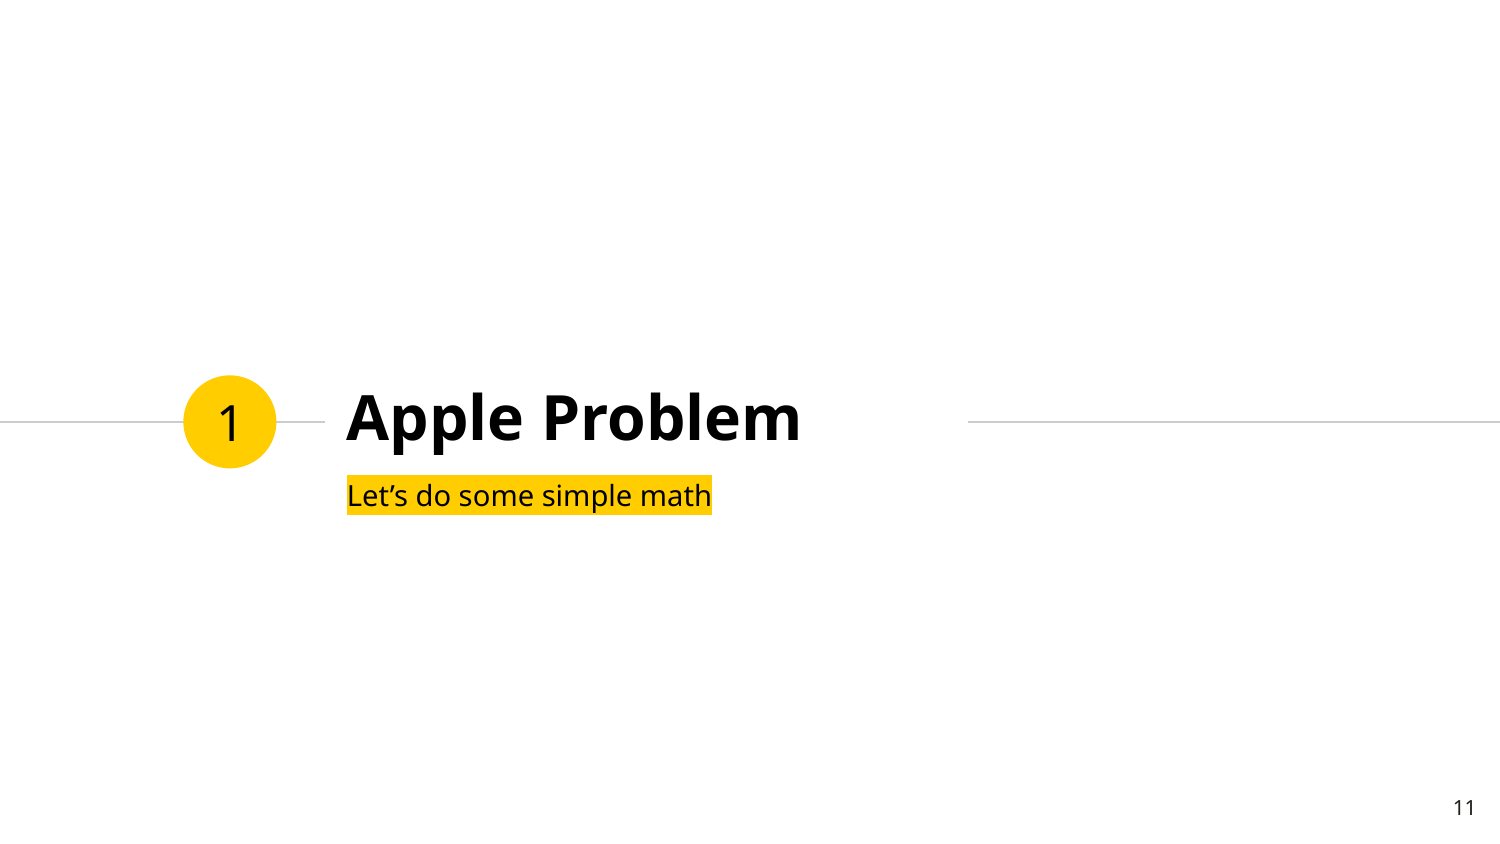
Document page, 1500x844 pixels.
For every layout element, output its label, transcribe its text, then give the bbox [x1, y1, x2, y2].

slide_number ‹#› [1401, 779, 1492, 844]
subtitle Let’s do some simple math [331, 461, 1249, 591]
text_box 1 [186, 375, 276, 468]
title Apple Problem [331, 277, 954, 461]
